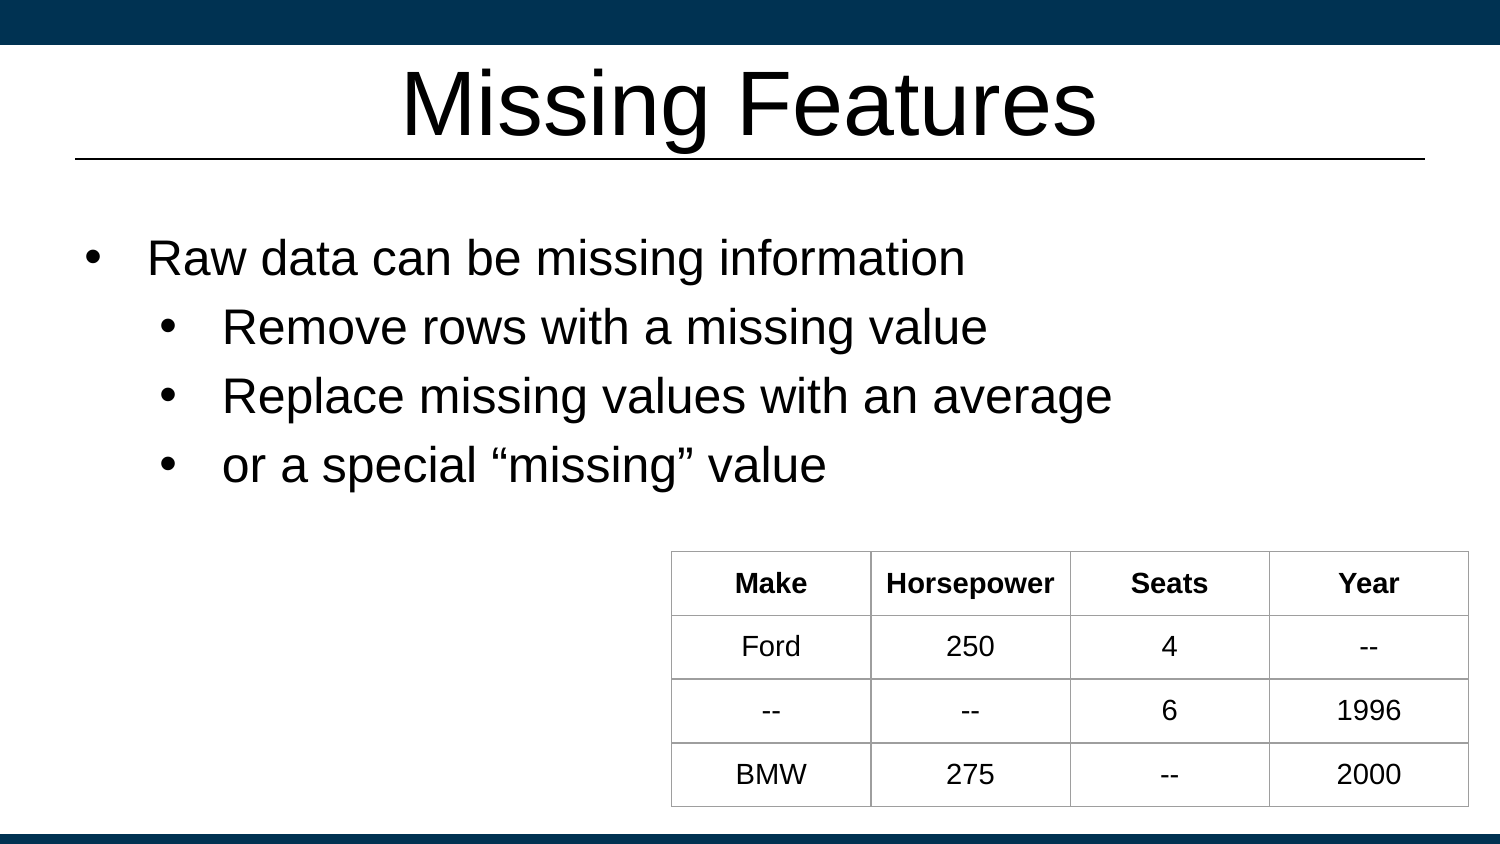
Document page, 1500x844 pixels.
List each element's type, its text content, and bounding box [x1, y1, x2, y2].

table_cell 275 [872, 744, 1070, 806]
table_header Make [672, 552, 870, 615]
table_cell -- [672, 680, 870, 742]
table_cell 250 [872, 616, 1070, 678]
table_header Year [1270, 552, 1468, 615]
table_cell 4 [1071, 616, 1269, 678]
table_cell -- [872, 680, 1070, 742]
title Missing Features [75, 28, 1425, 169]
table_cell 2000 [1270, 744, 1468, 806]
table_cell -- [1071, 744, 1269, 806]
table_cell BMW [672, 744, 870, 806]
table_cell 1996 [1270, 680, 1468, 742]
table_header Seats [1071, 552, 1269, 615]
list Raw data can be missing information Remove rows with a missing value Replace missing values with an average or a special “missing” value [56, 209, 1340, 542]
table_header Horsepower [872, 552, 1070, 615]
table_cell 6 [1071, 680, 1269, 742]
table_cell -- [1270, 616, 1468, 678]
table_cell Ford [672, 616, 870, 678]
